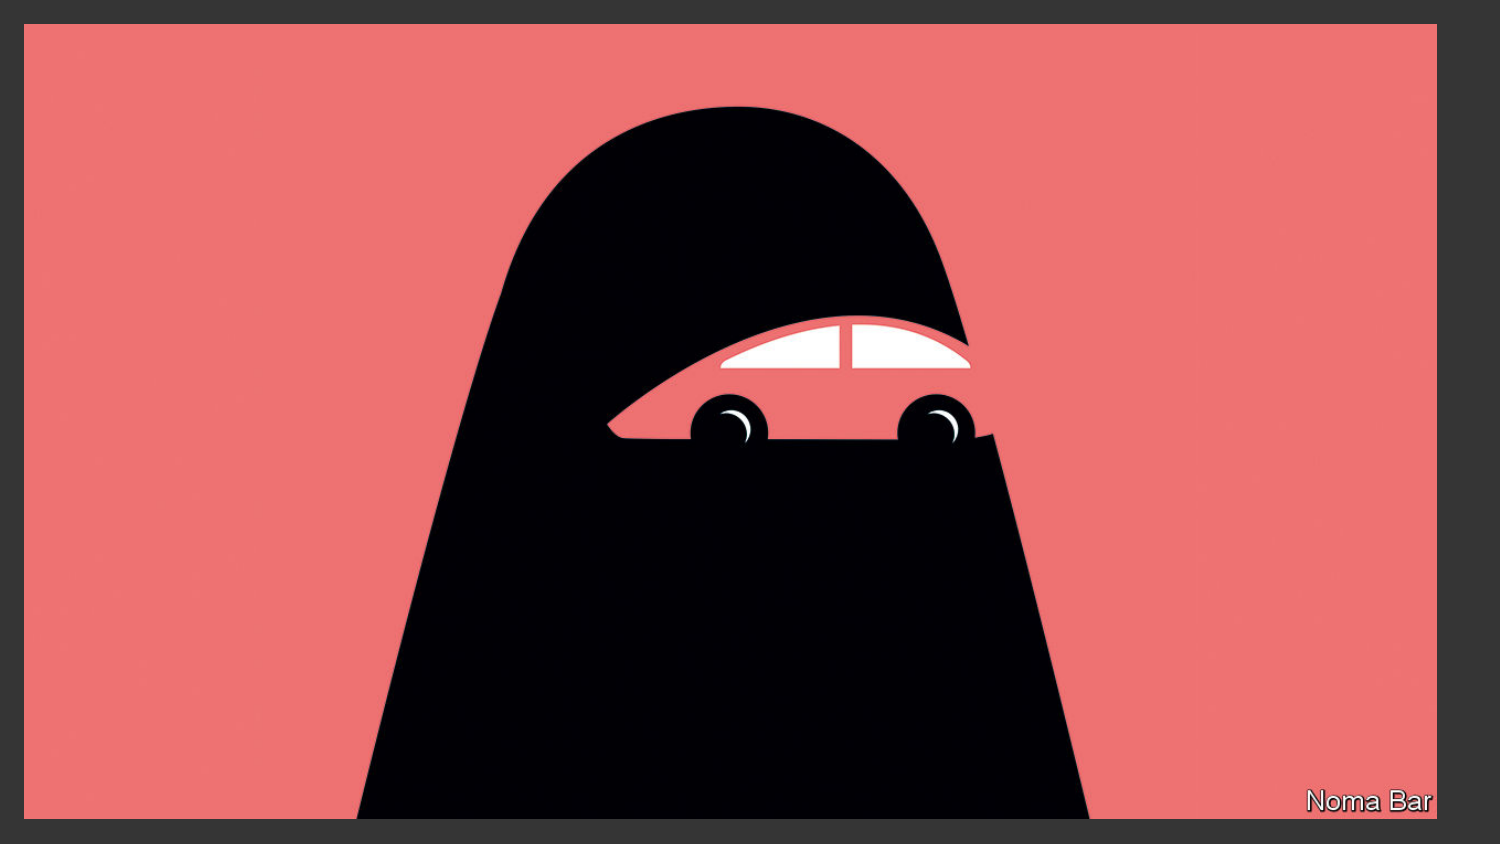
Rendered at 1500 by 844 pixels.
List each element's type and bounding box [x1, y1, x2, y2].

picture [24, 24, 1437, 819]
